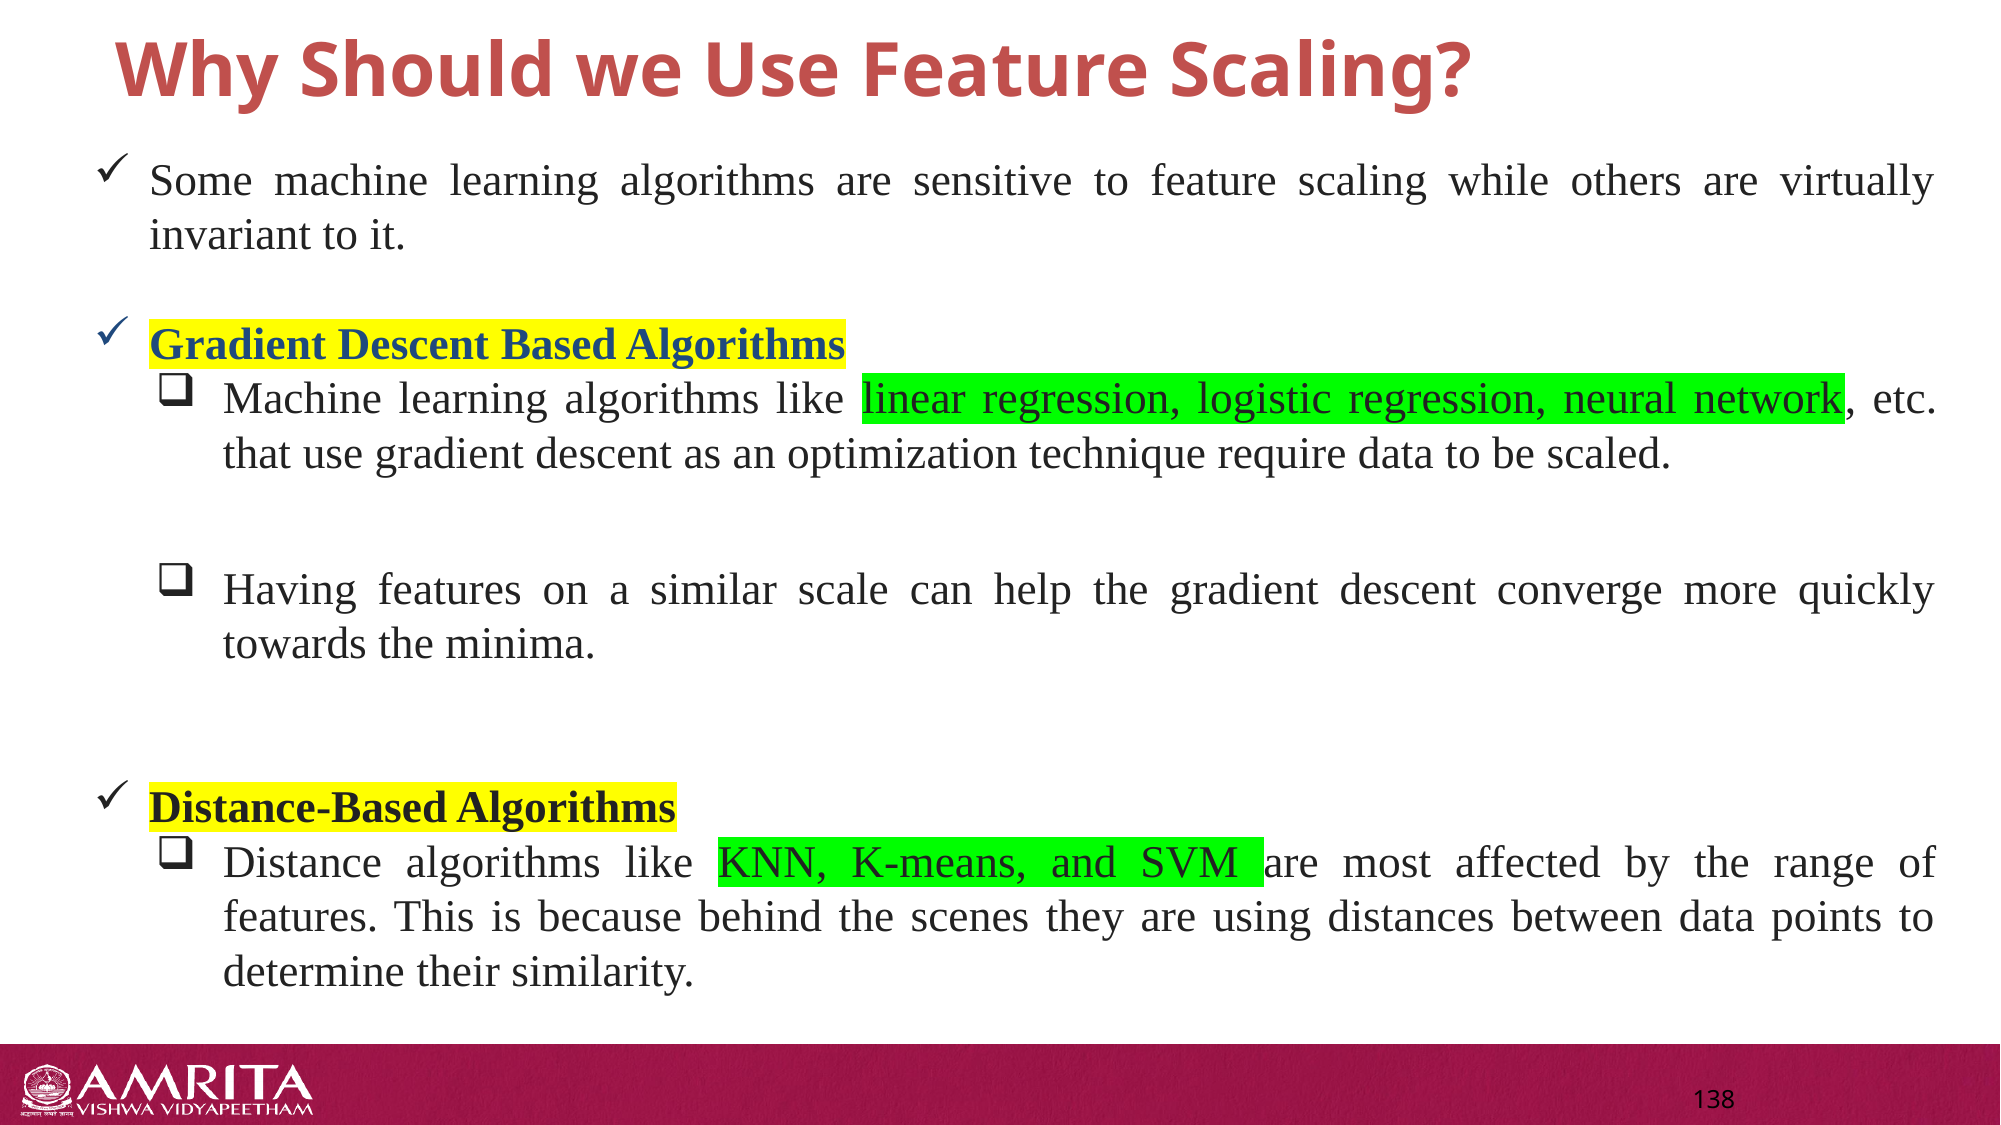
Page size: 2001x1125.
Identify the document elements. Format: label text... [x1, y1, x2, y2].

list Some machine learning algorithms are sensitive to feature scaling while others are virtually invariant to it. Gradient Descent Based Algorithms Machine learning algorithms like linear regression, logistic regression, neural network, etc. that use gradient descent as an optimization technique require data to be scaled. Having features on a similar scale can help the gradient descent converge more quickly towards the minima. Distance-Based Algorithms Distance algorithms like KNN, K-means, and SVM are most affected by the range of features. This is because behind the scenes they are using distances between data points to determine their similarity. [93, 149, 1938, 1000]
text_box 138 [1437, 1062, 1750, 1125]
title Why Should we Use Feature Scaling? [115, 21, 1591, 147]
picture [0, 1044, 2000, 1125]
